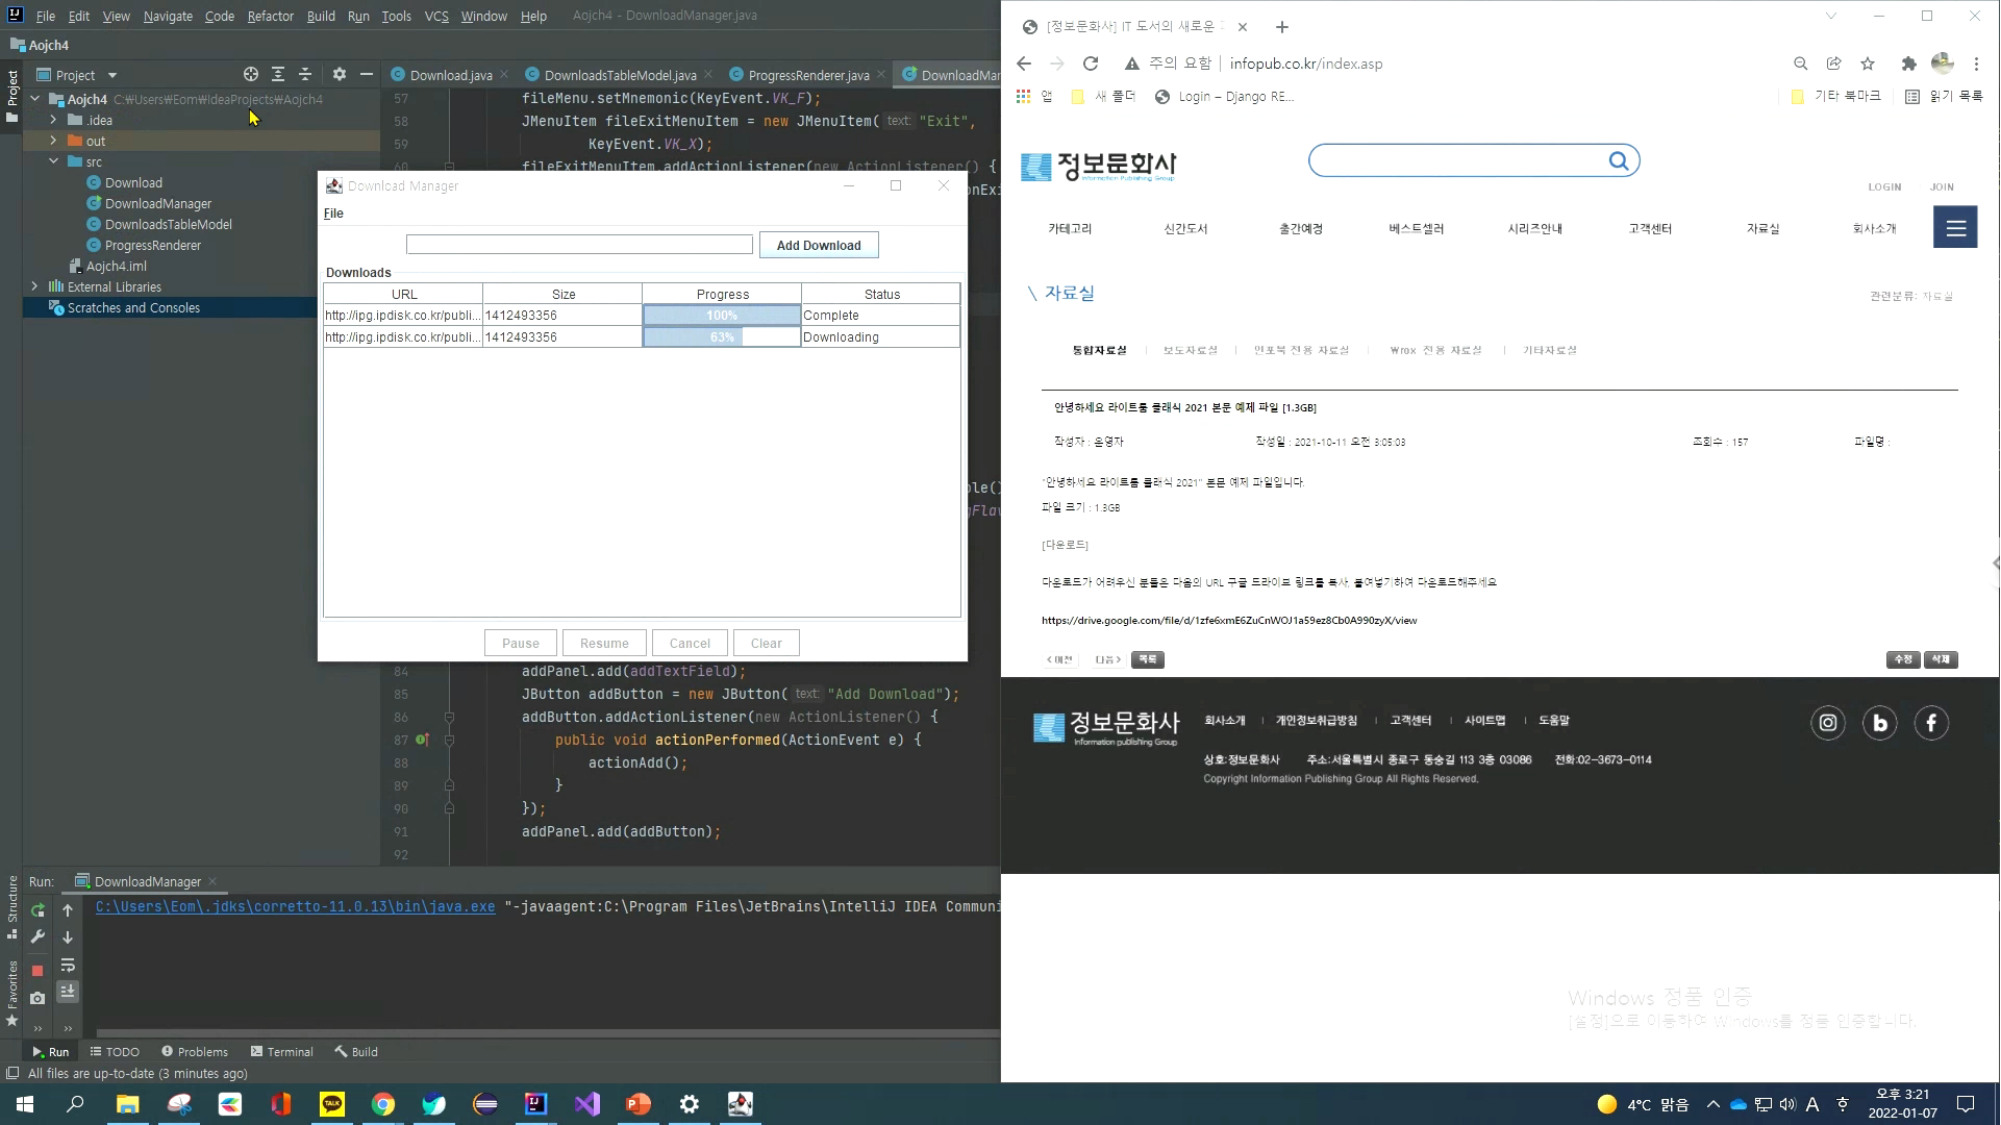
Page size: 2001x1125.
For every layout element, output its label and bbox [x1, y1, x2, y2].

text_box [0, 0, 2000, 1125]
